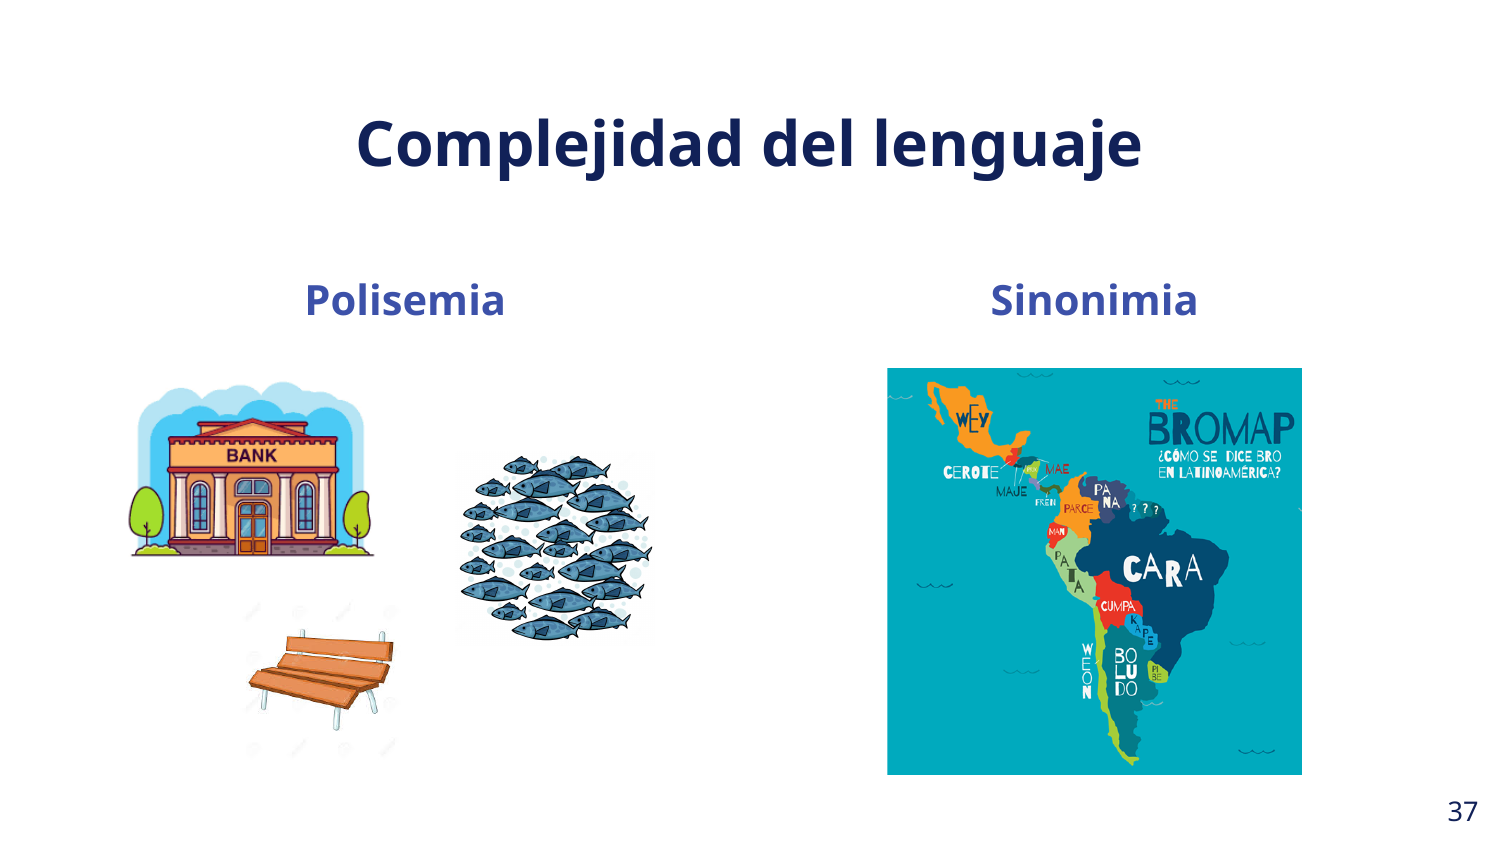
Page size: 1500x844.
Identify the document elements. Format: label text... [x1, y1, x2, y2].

picture [887, 367, 1303, 775]
subtitle Sinonimia [865, 246, 1324, 339]
picture [455, 451, 655, 647]
text_box Complejidad del lenguaje [0, 88, 1500, 183]
slide_number ‹#› [1403, 779, 1494, 844]
picture [239, 599, 401, 761]
subtitle Polisemia [176, 246, 635, 339]
picture [120, 354, 382, 584]
